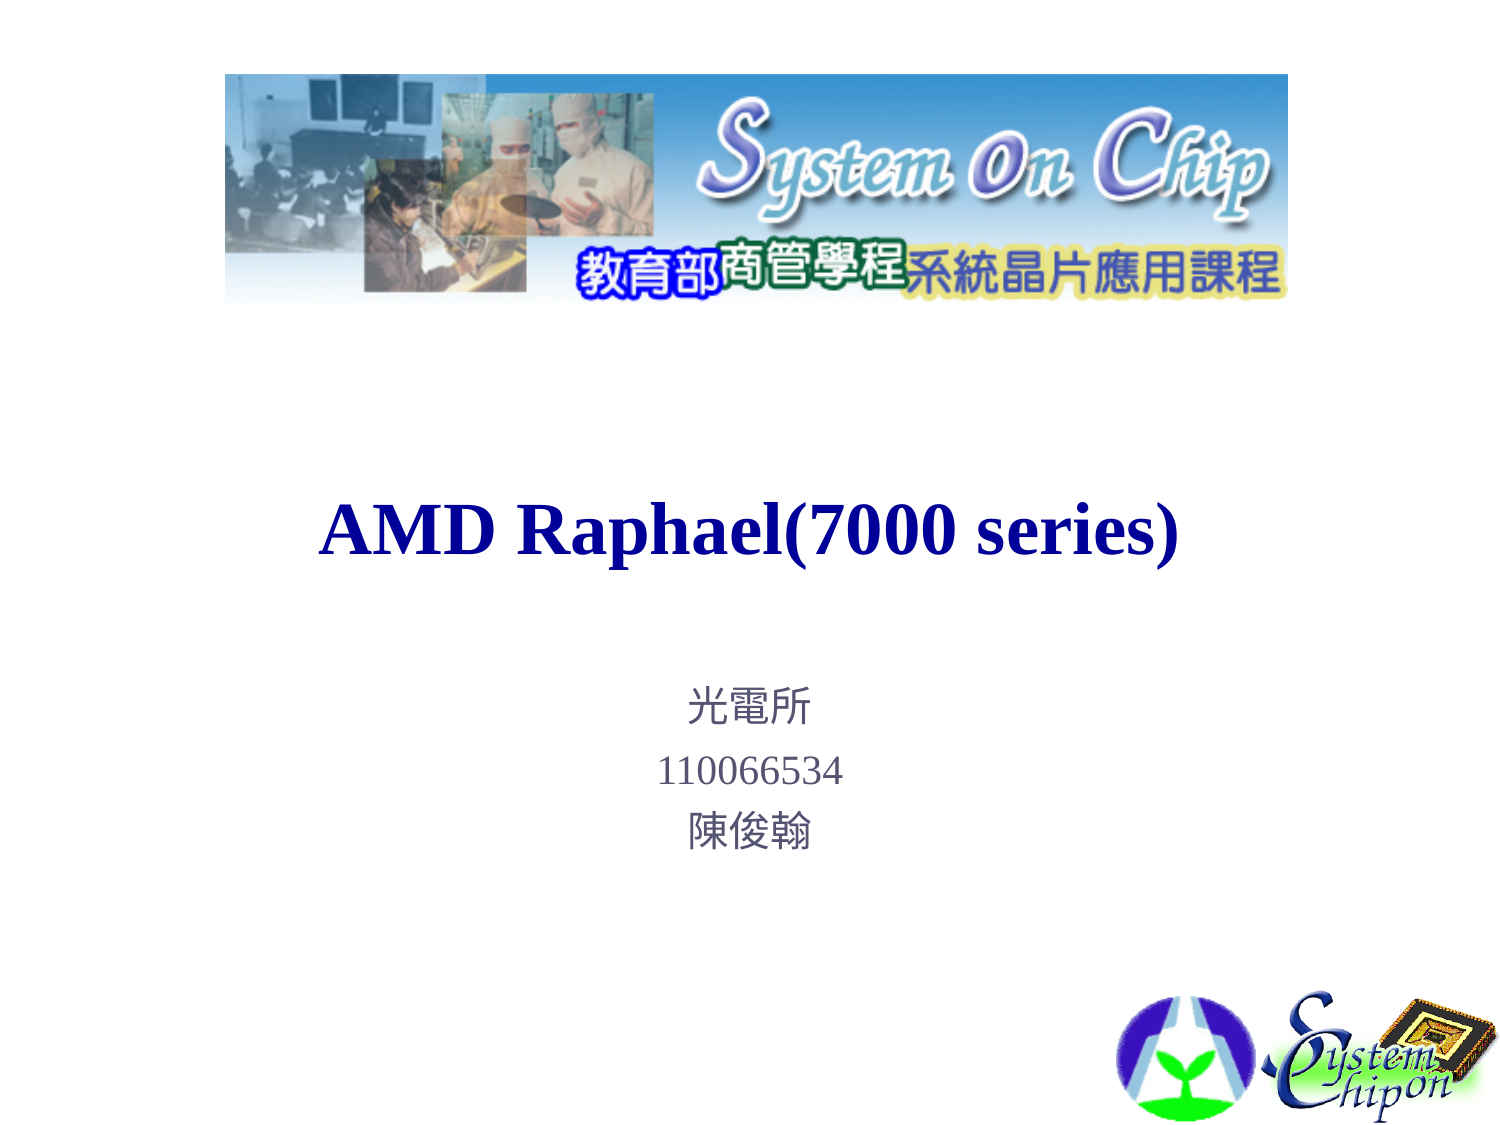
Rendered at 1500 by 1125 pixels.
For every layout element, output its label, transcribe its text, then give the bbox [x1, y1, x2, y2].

picture [225, 74, 1288, 305]
title AMD Raphael(7000 series) [135, 377, 1365, 673]
picture [1116, 996, 1256, 1125]
subtitle 光電所 110066534 陳俊翰 [225, 672, 1275, 963]
picture [1257, 987, 1500, 1125]
